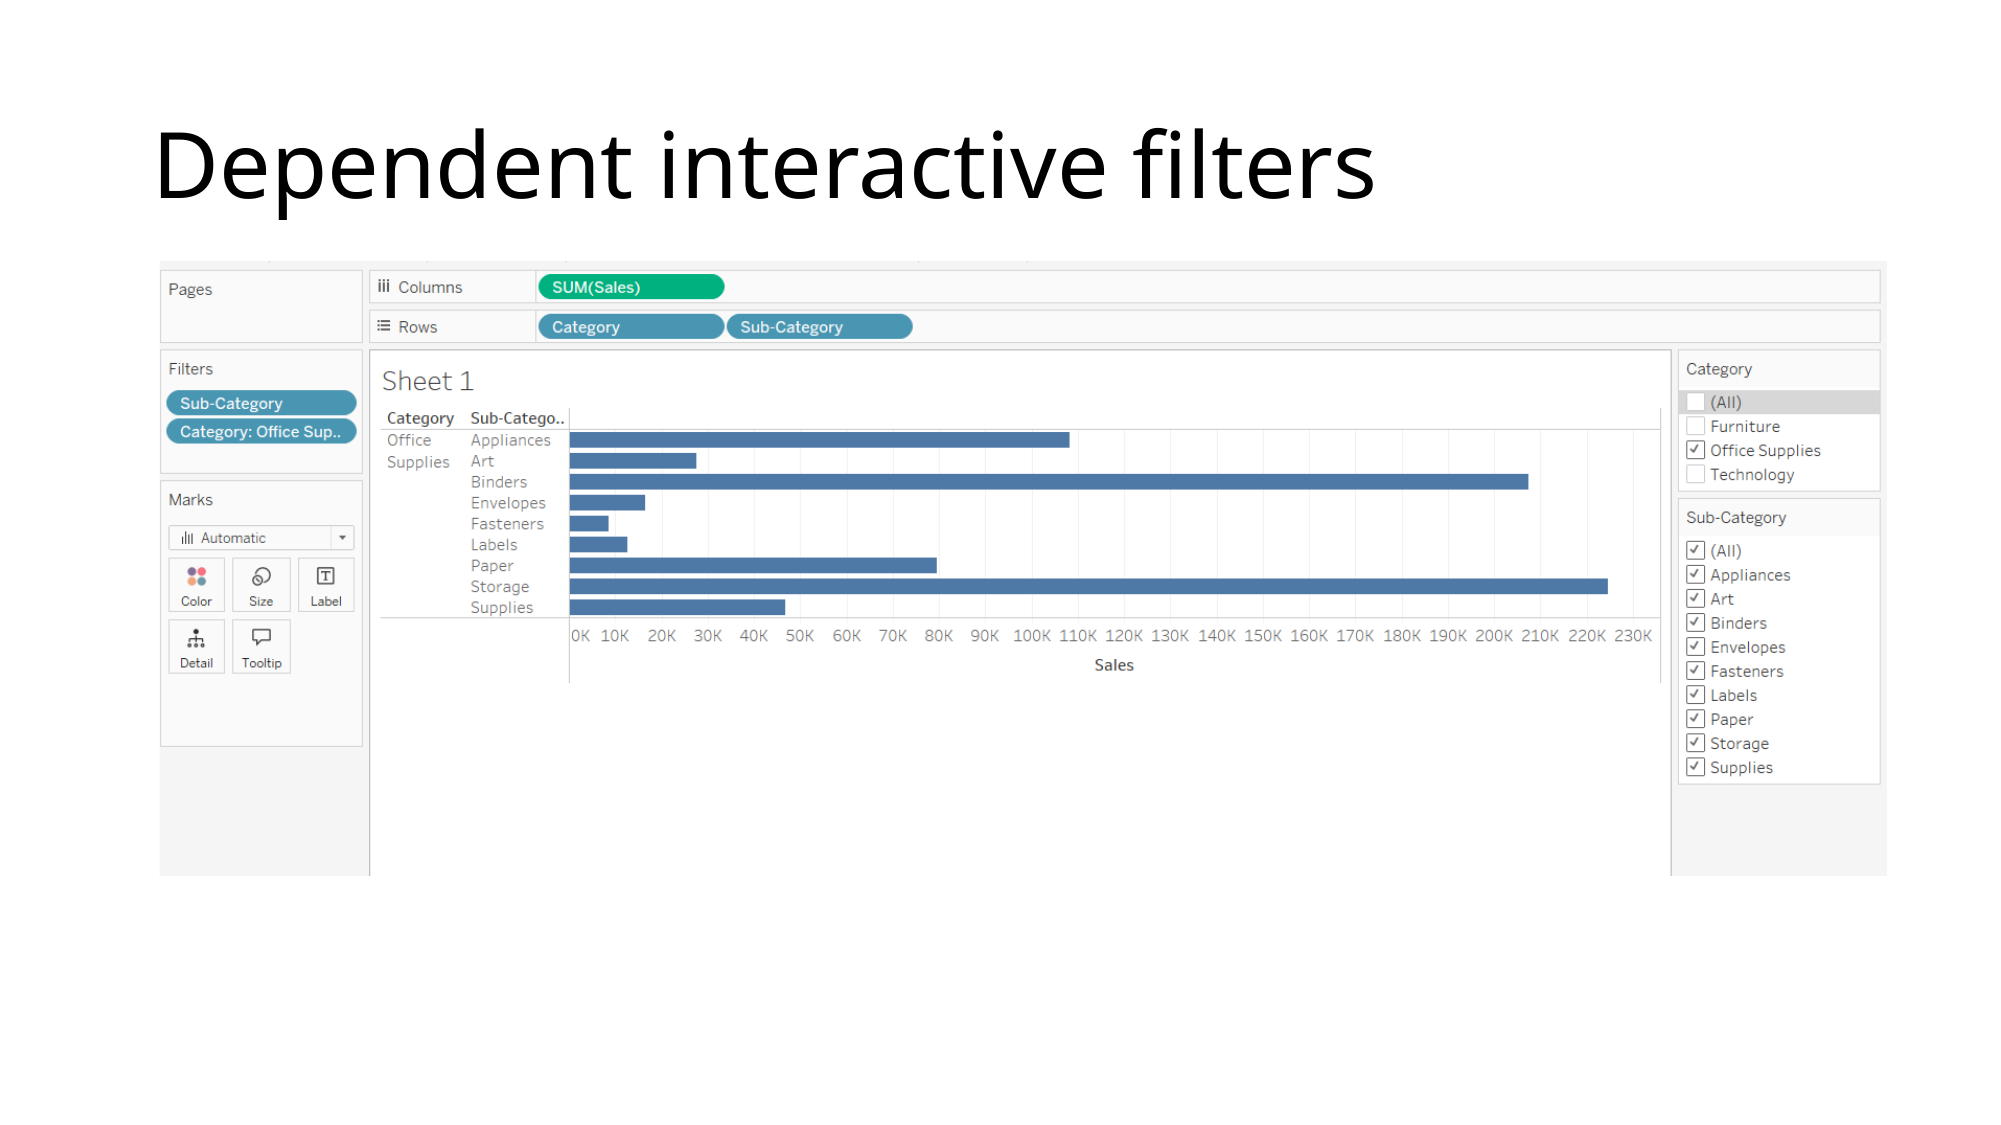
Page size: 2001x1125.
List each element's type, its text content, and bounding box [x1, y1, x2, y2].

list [159, 261, 1887, 876]
title Dependent interactive filters [137, 59, 1863, 278]
